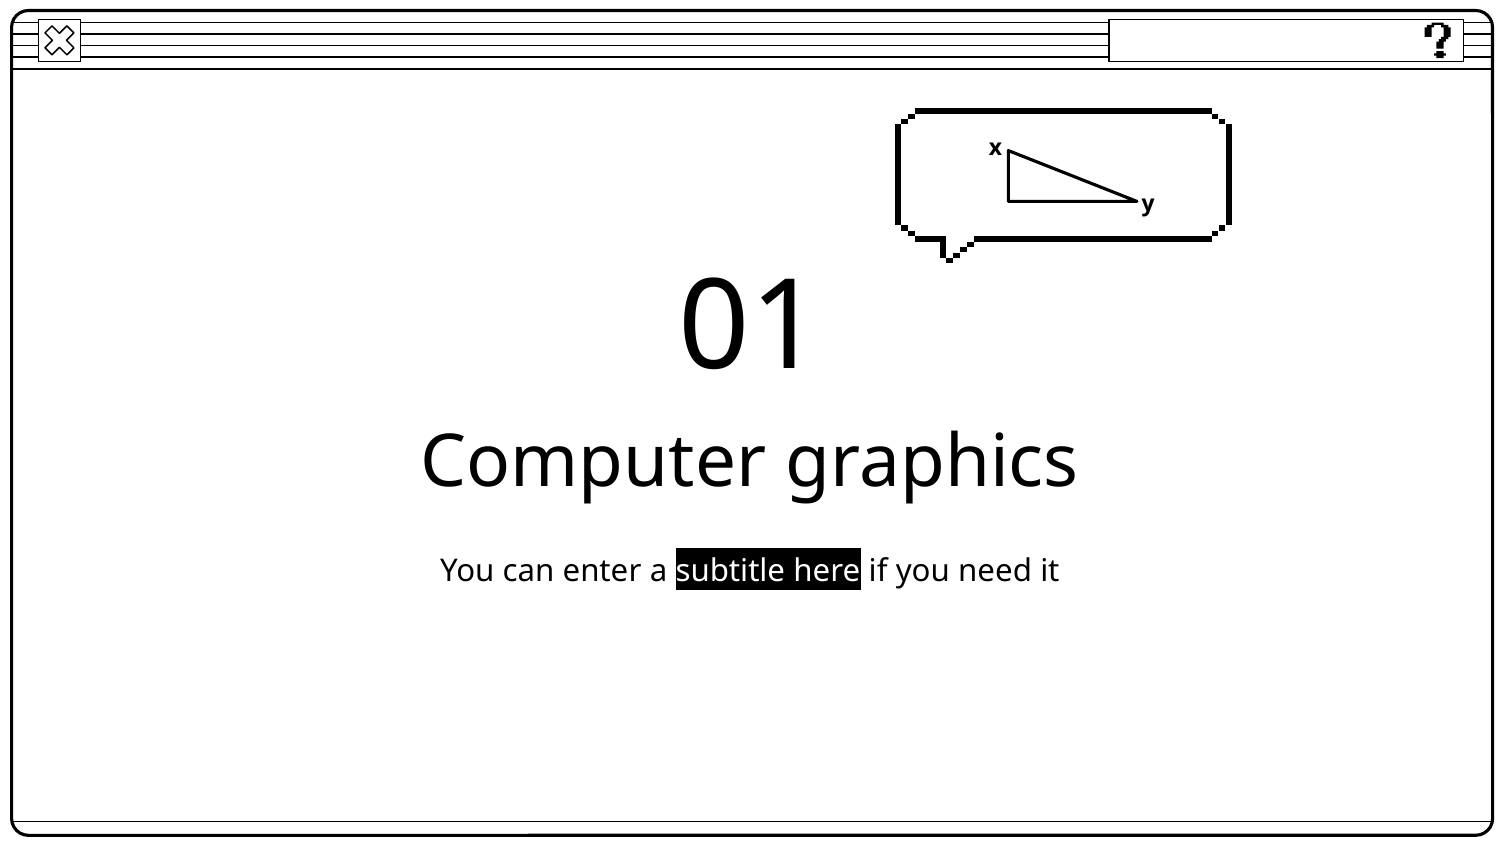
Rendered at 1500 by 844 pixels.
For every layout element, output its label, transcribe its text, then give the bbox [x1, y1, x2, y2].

title 01 [491, 249, 1009, 388]
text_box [894, 108, 1233, 264]
subtitle You can enter a subtitle here if you need it [313, 543, 1187, 594]
title Computer graphics [313, 387, 1187, 526]
